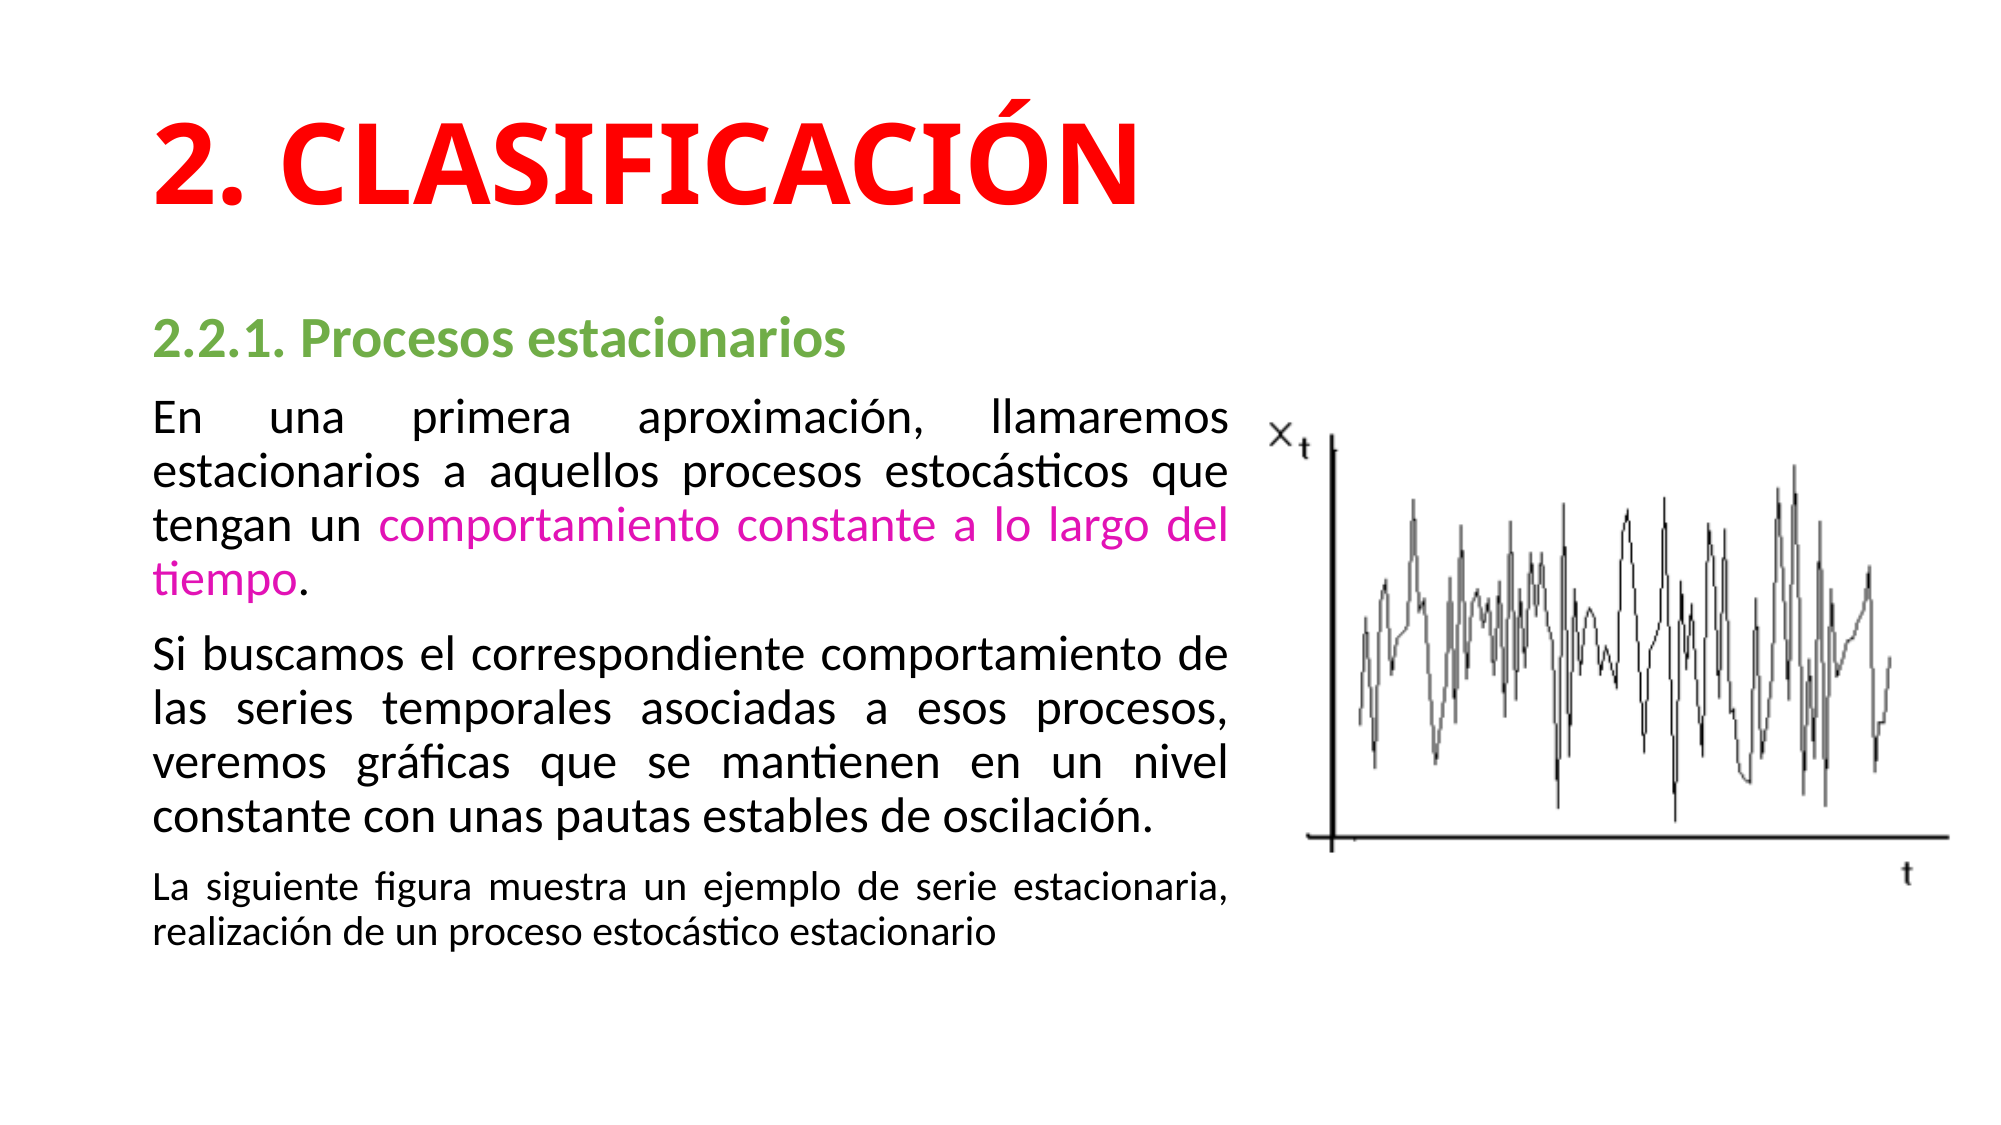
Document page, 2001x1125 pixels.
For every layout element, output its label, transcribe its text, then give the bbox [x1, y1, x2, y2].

picture [1244, 402, 1978, 911]
list 2.2.1. Procesos estacionarios En una primera aproximación, llamaremos estacionarios a aquellos procesos estocásticos que tengan un comportamiento constante a lo largo del tiempo. Si buscamos el correspondiente comportamiento de las series temporales asociadas a esos procesos, veremos gráficas que se mantienen en un nivel constante con unas pautas estables de oscilación. La siguiente figura muestra un ejemplo de serie estacionaria, realización de un proceso estocástico estacionario [137, 299, 1245, 1014]
title 2. CLASIFICACIÓN [137, 59, 1863, 278]
